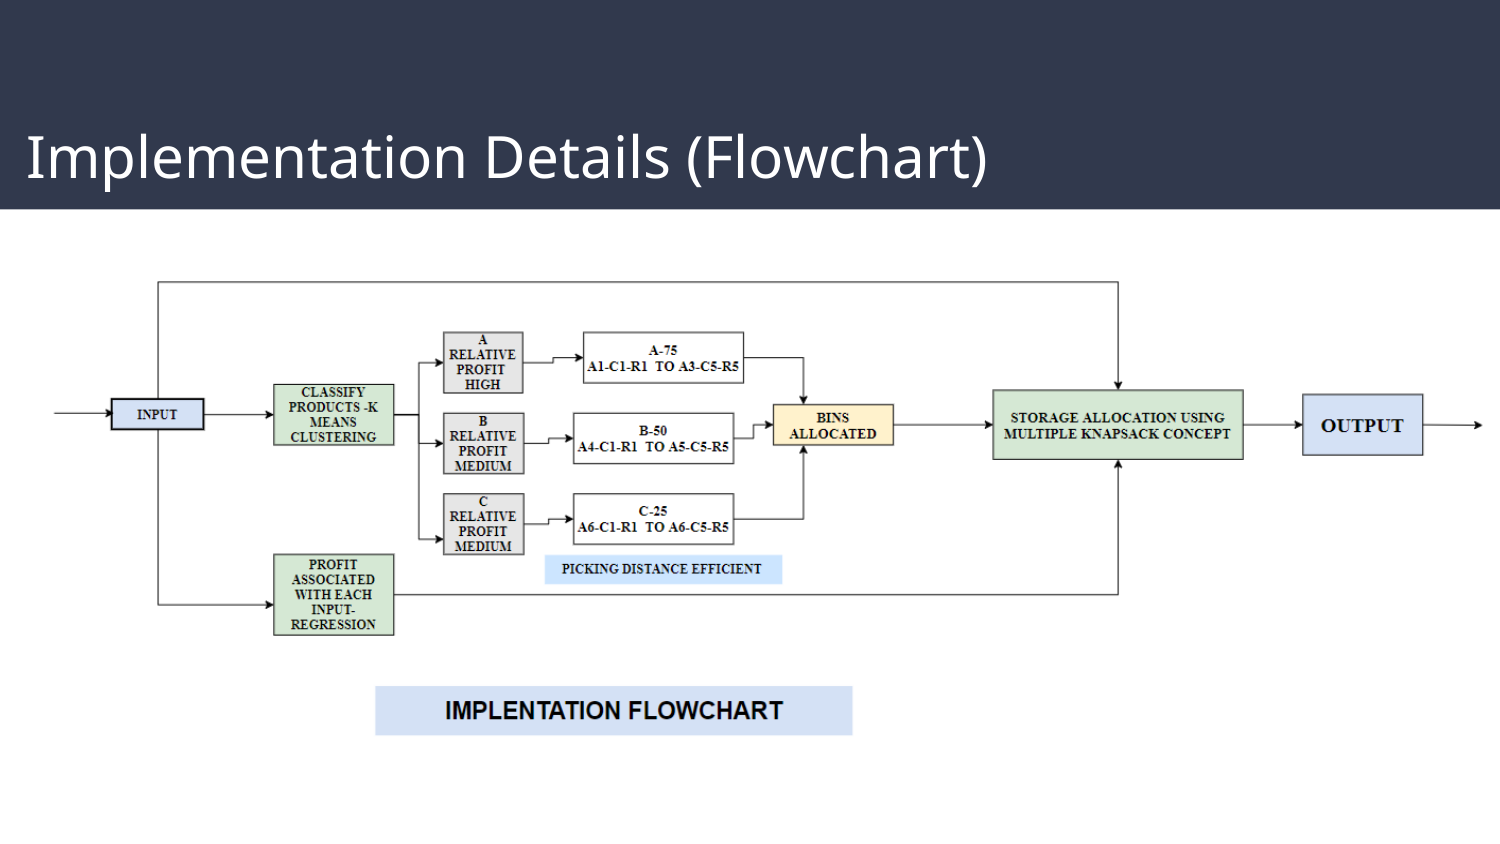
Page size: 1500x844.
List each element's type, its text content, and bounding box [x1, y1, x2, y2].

title Implementation Details (Flowchart) [11, 94, 1410, 196]
picture [46, 247, 1493, 742]
